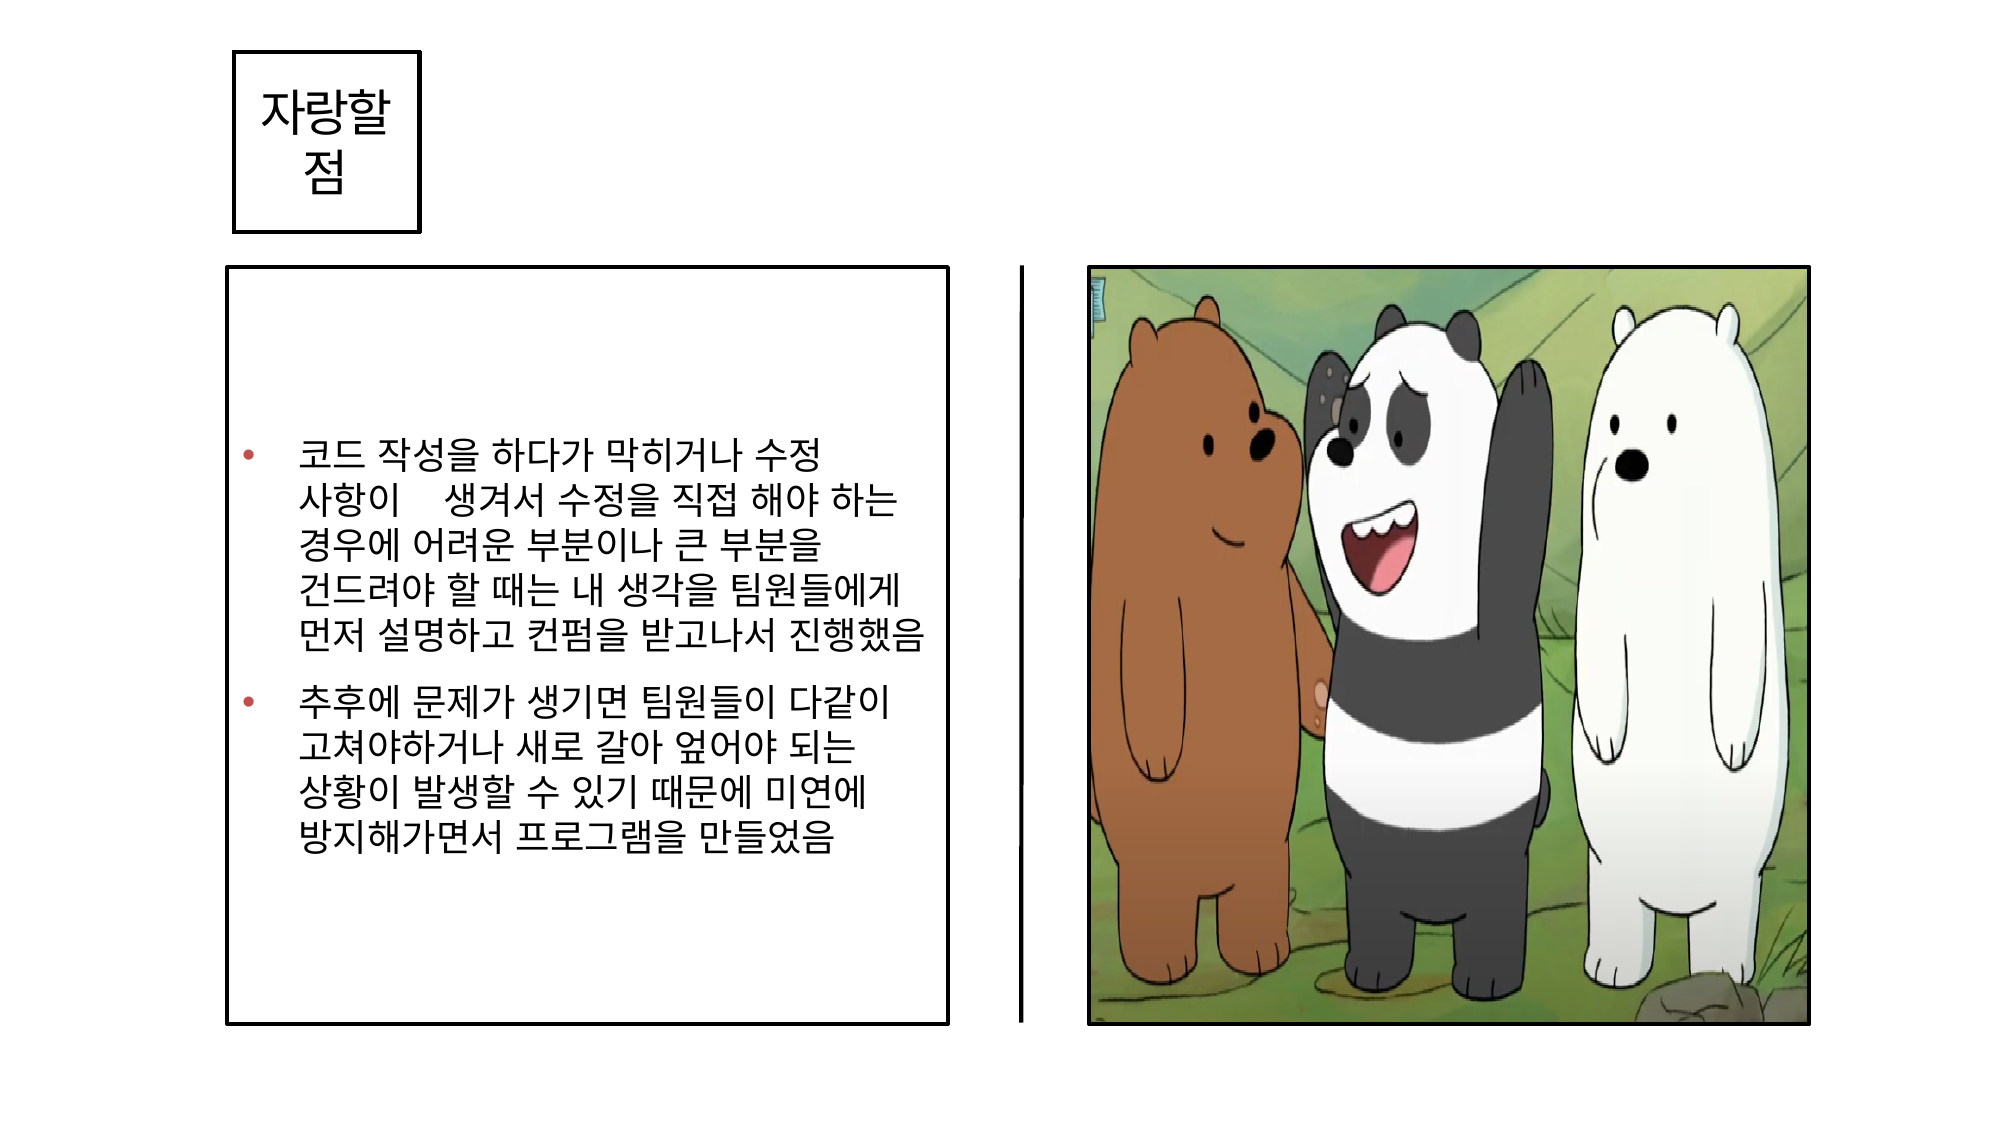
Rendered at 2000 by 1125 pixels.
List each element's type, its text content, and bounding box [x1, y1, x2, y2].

text_box [1087, 265, 1811, 1026]
text_box 자랑할 점 [239, 73, 415, 209]
text_box 코드 작성을 하다가 막히거나 수정 사항이 생겨서 수정을 직접 해야 하는 경우에 어려운 부분이나 큰 부분을 건드려야 할 때는 내 생각을 팀원들에게 먼저 설명하고 컨펌을 받고나서 진행했음 추후에 문제가 생기면 팀원들이 다같이 고쳐야하거나 새로 갈아 엎어야 되는 상황이 발생할 수 있기 때문에 미연에 방지해가면서 프로그램을 만들었음 [225, 265, 950, 1026]
